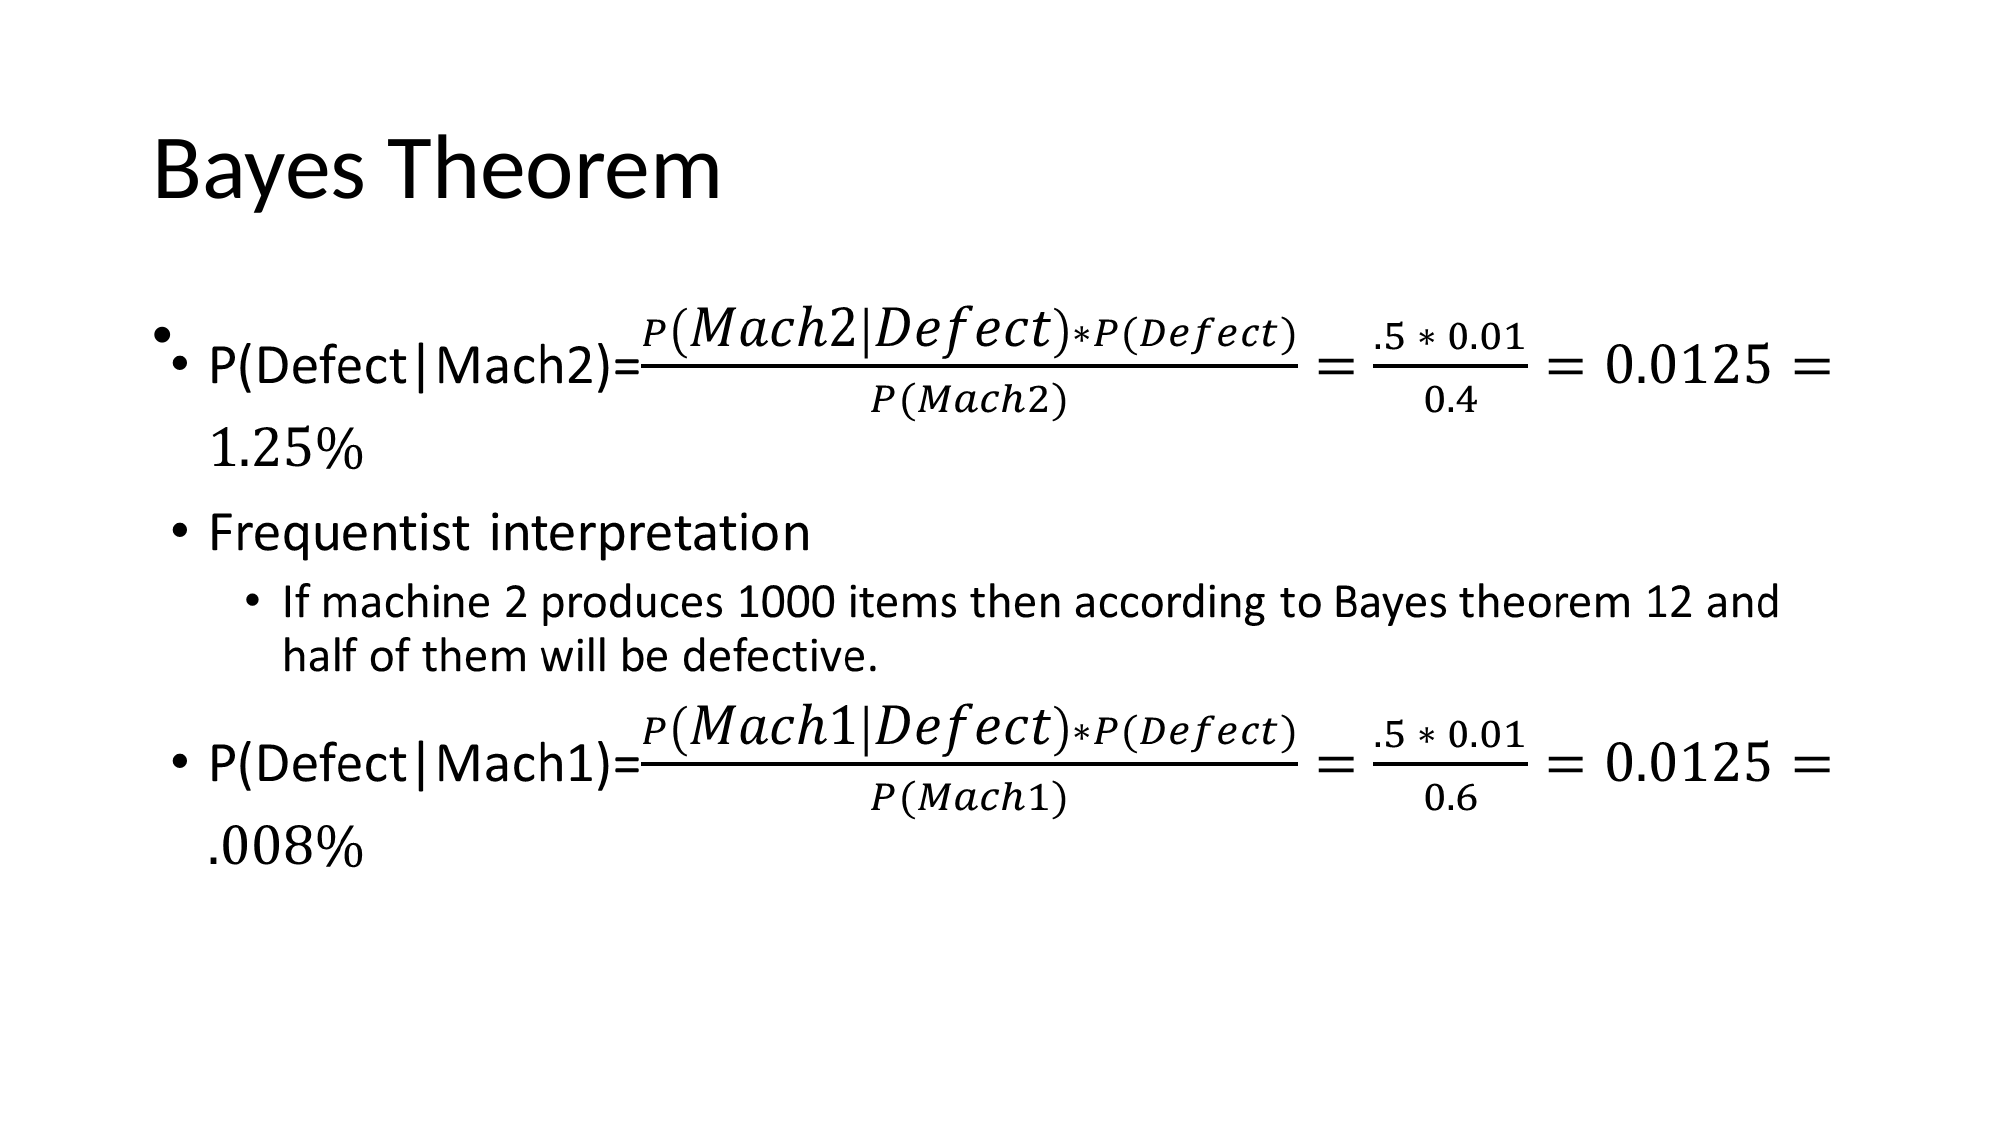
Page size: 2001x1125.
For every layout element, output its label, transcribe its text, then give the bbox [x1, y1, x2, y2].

list [137, 299, 1863, 1014]
title Bayes Theorem [137, 59, 1863, 278]
